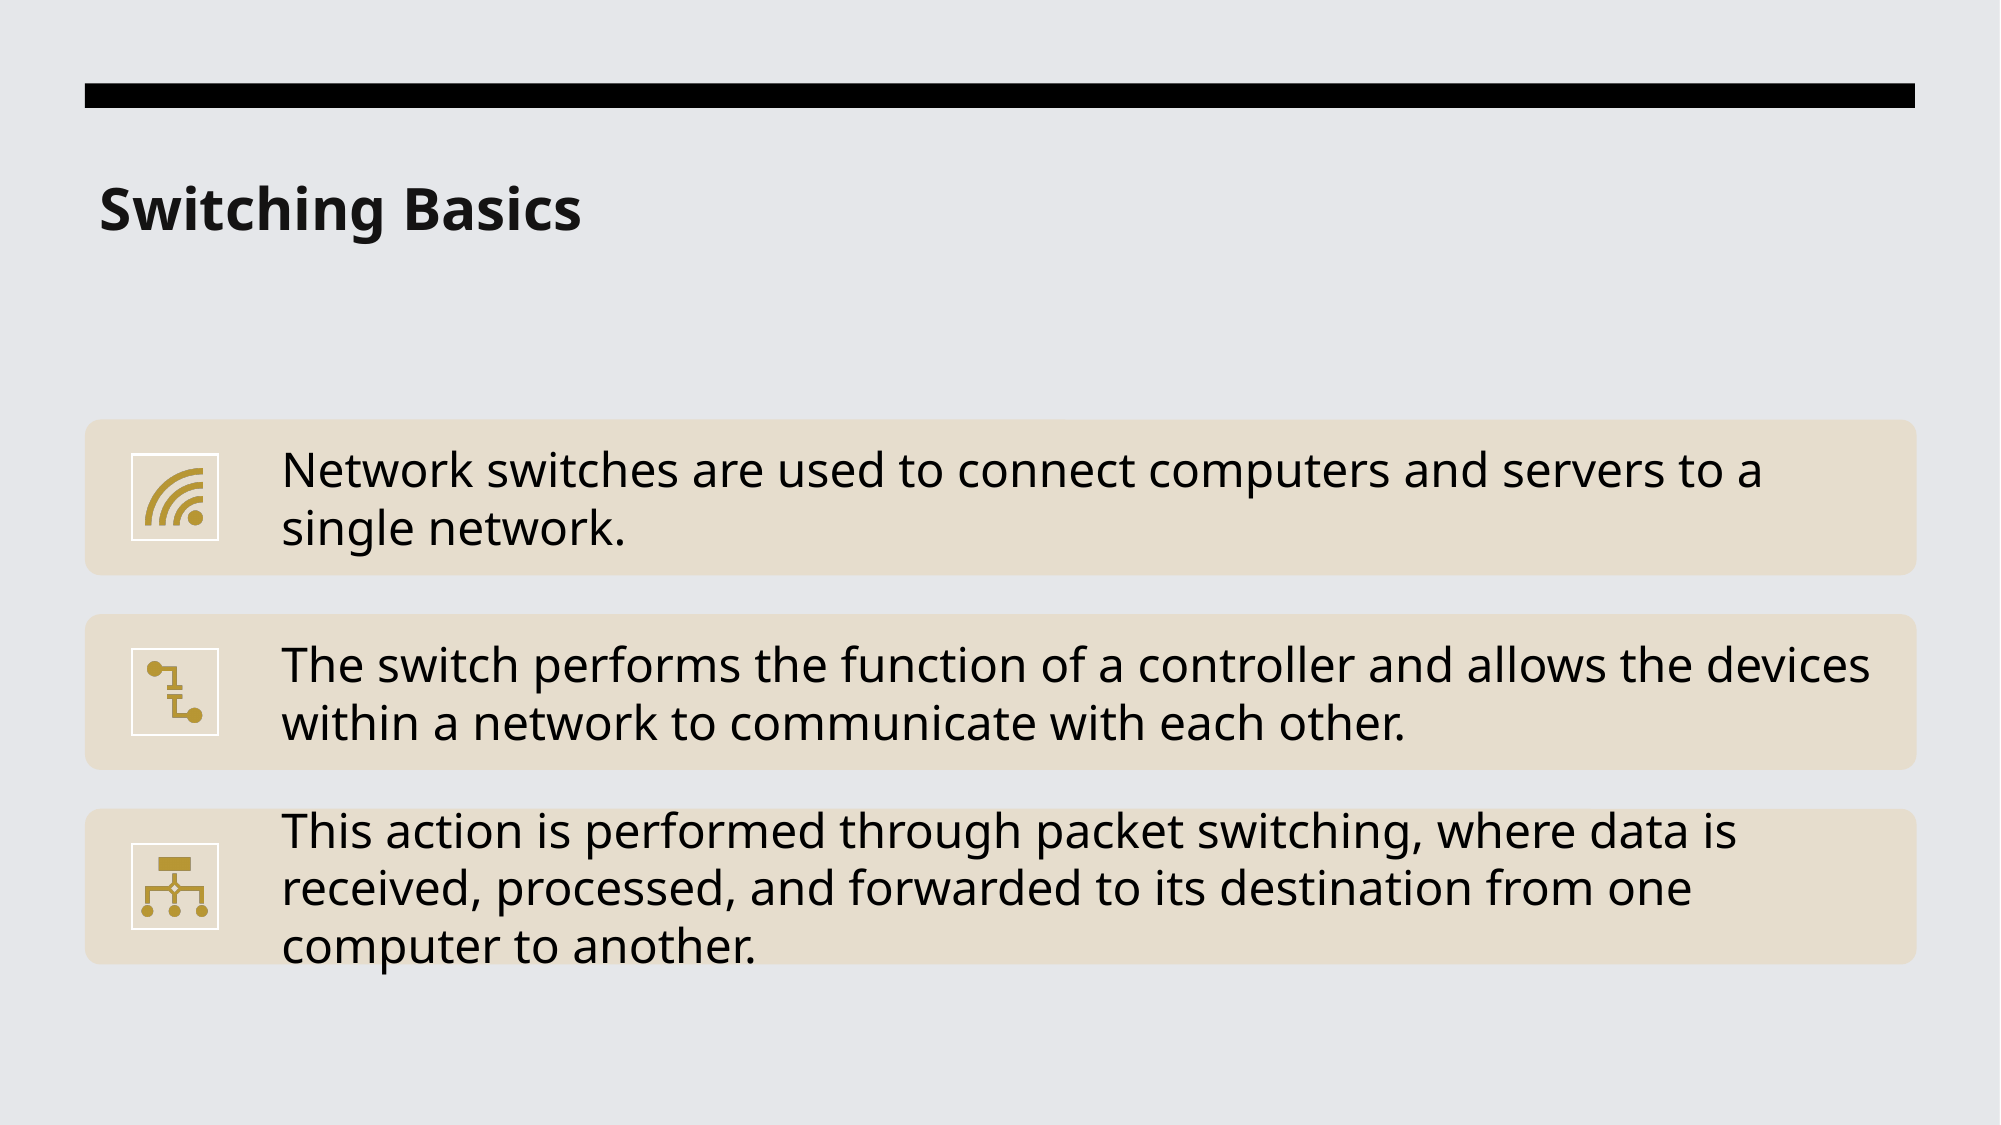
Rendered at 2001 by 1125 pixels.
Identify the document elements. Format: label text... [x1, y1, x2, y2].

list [84, 419, 1917, 965]
title Switching Basics [84, 160, 1917, 337]
